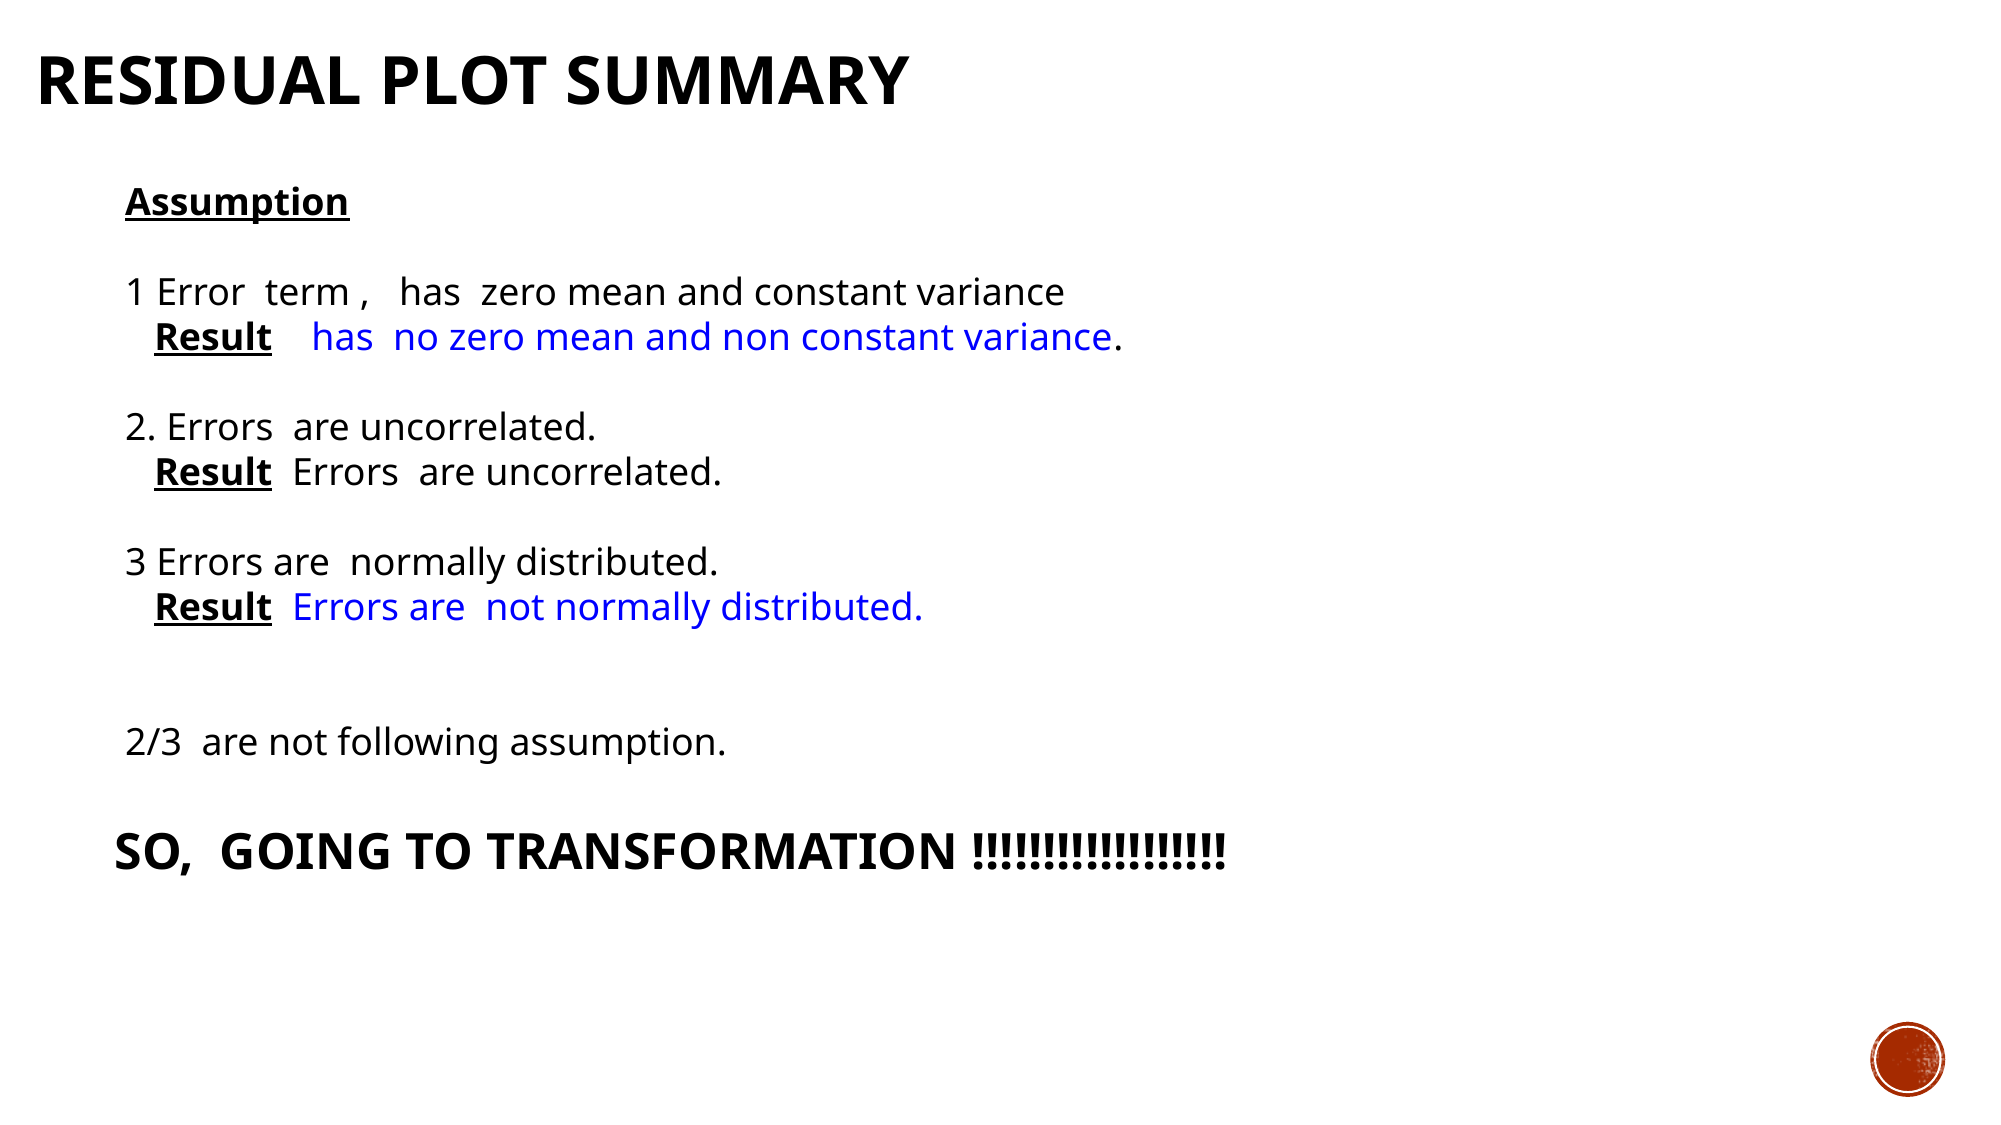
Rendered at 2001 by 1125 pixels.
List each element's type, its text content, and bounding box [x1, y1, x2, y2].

text_box Residual plot summary [20, 11, 1671, 155]
text_box So, Going to Transformation !!!!!!!!!!!!!!!!!! [99, 782, 1750, 925]
